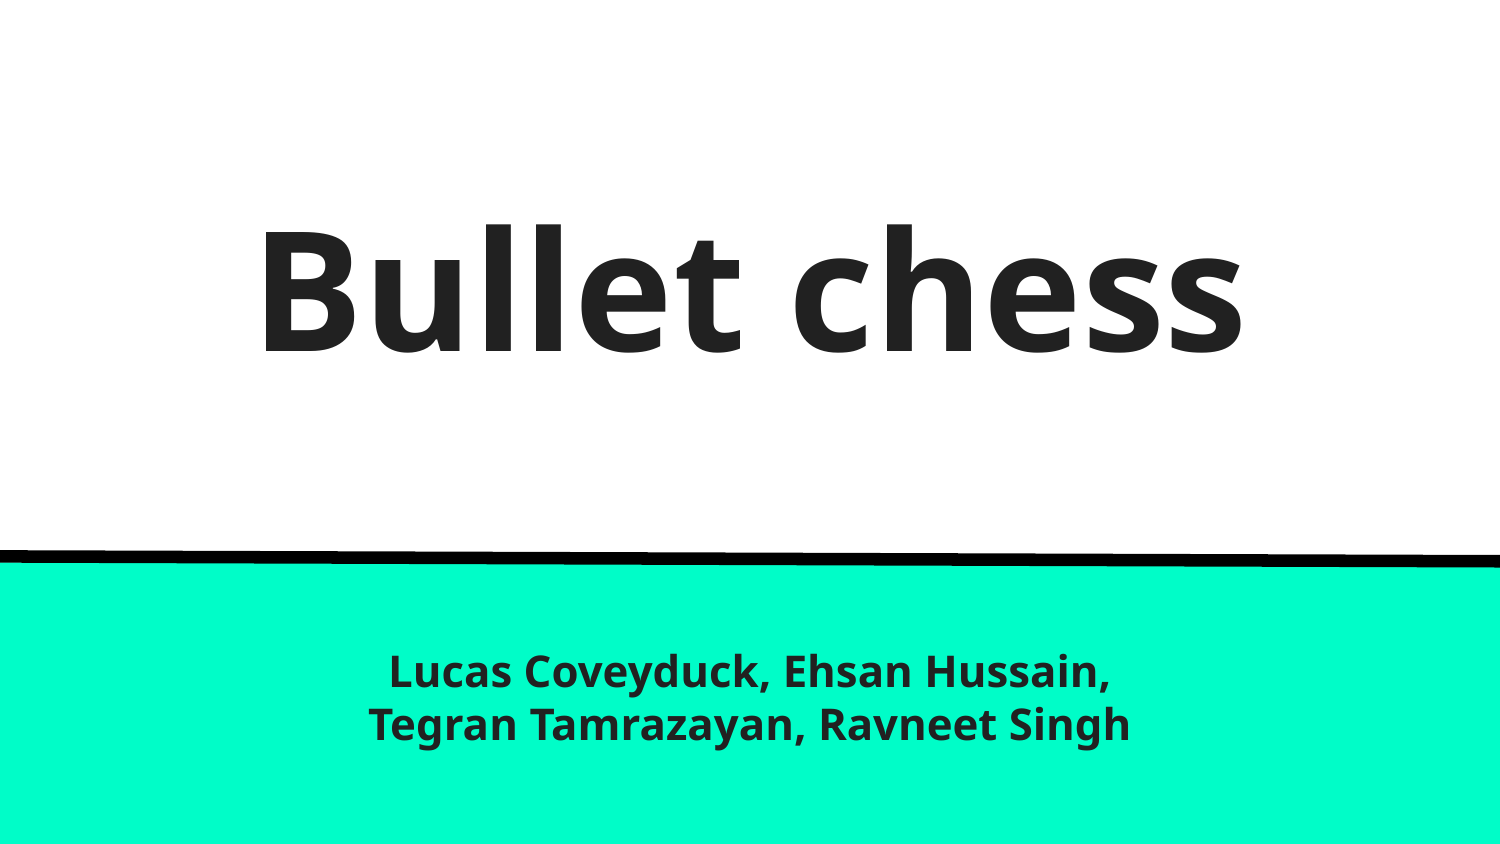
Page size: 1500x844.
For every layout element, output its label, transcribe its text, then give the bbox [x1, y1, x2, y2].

subtitle Lucas Coveyduck, Ehsan Hussain, Tegran Tamrazayan, Ravneet Singh [51, 638, 1449, 755]
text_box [0, 556, 1500, 562]
title Bullet chess [51, 64, 1449, 506]
